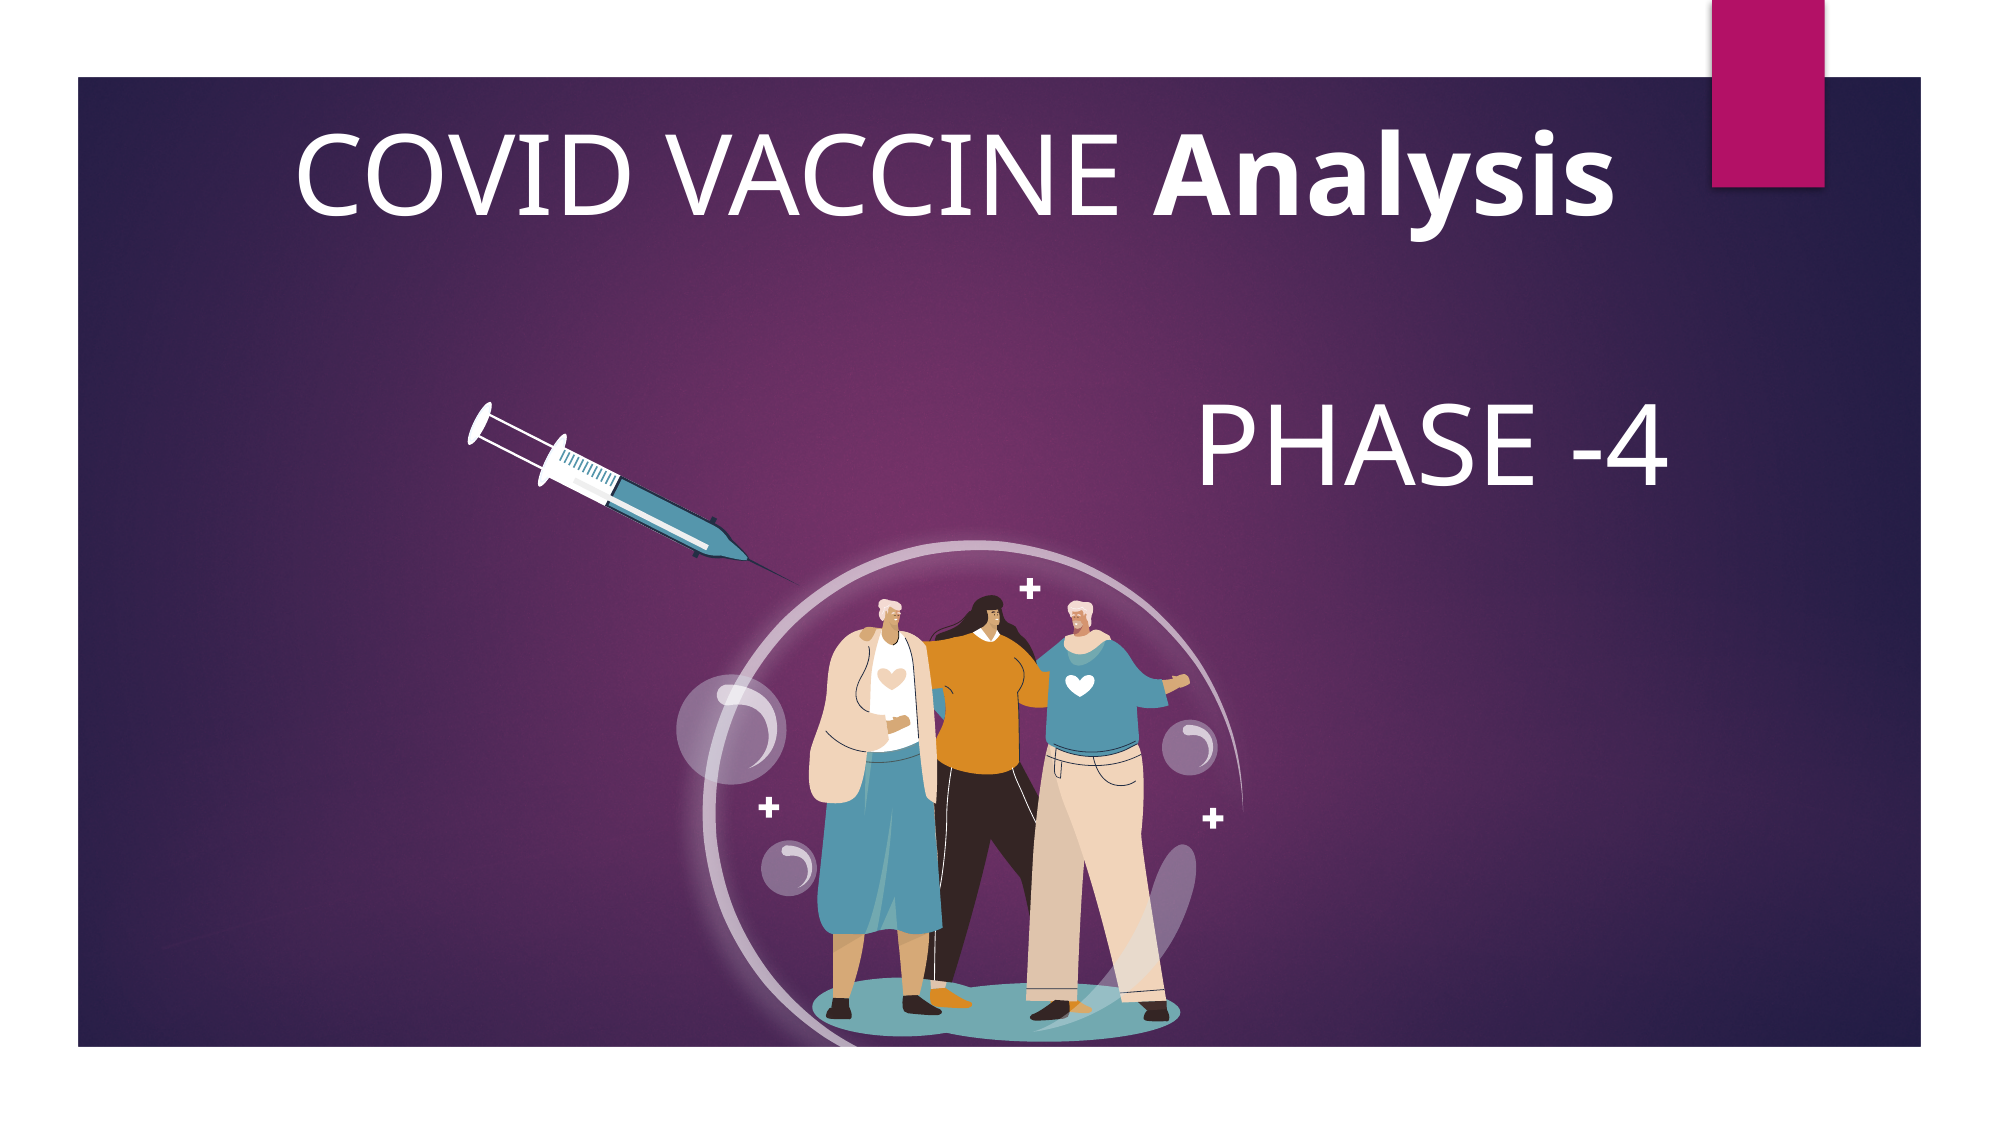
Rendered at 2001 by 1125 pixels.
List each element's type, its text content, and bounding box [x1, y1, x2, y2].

title COVID VACCINE Analysis PHASE -4 [277, 76, 1726, 516]
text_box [465, 401, 1244, 1080]
